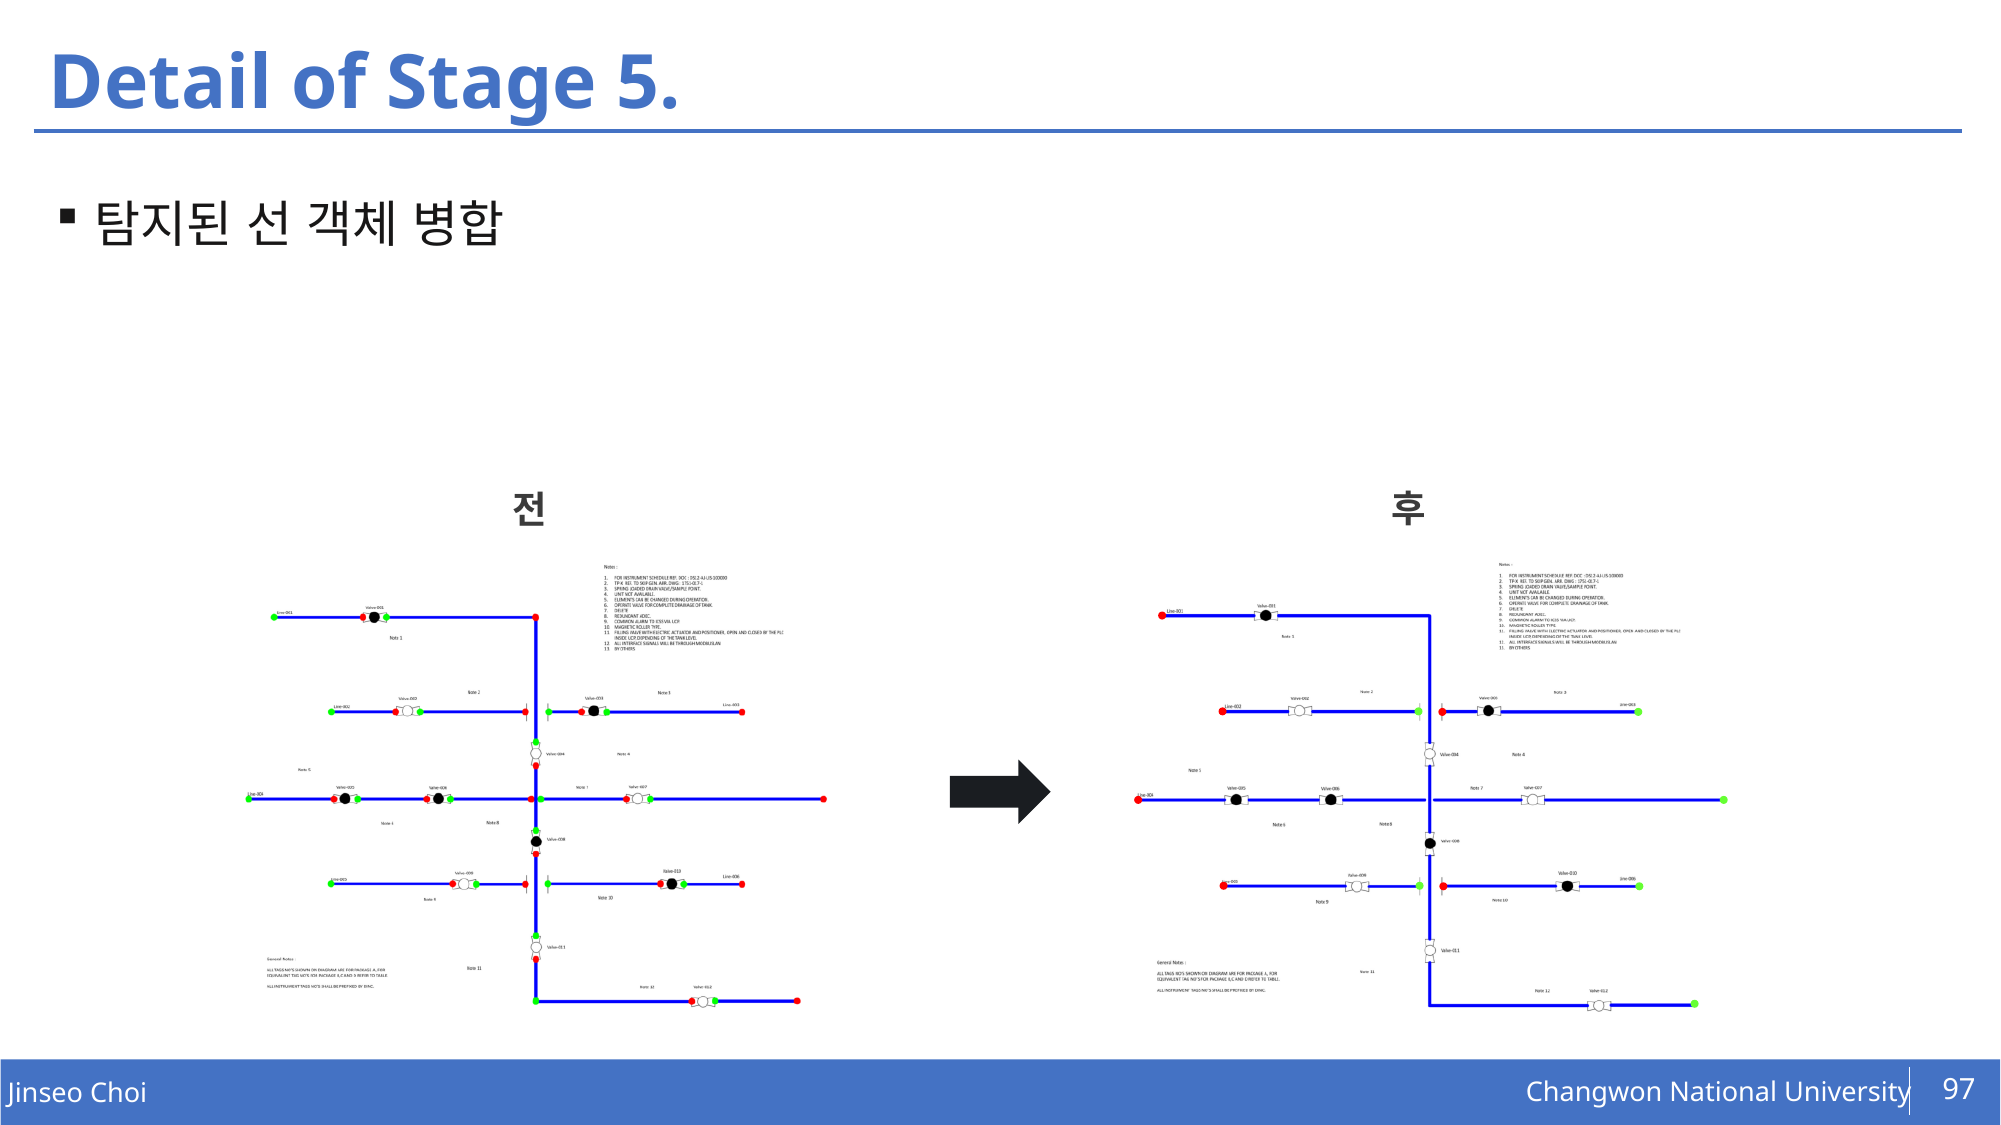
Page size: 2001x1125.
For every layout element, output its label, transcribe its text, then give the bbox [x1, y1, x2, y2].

text_box [949, 759, 1051, 824]
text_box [1129, 537, 1753, 1059]
text_box 탐지된 선 객체 병합 [41, 160, 1971, 1006]
text_box 후 [1376, 477, 1959, 538]
text_box 전 [498, 479, 1081, 539]
slide_number 97 [1922, 1060, 1996, 1121]
title Detail of Stage 5. [33, 27, 1963, 143]
picture [237, 550, 834, 1033]
